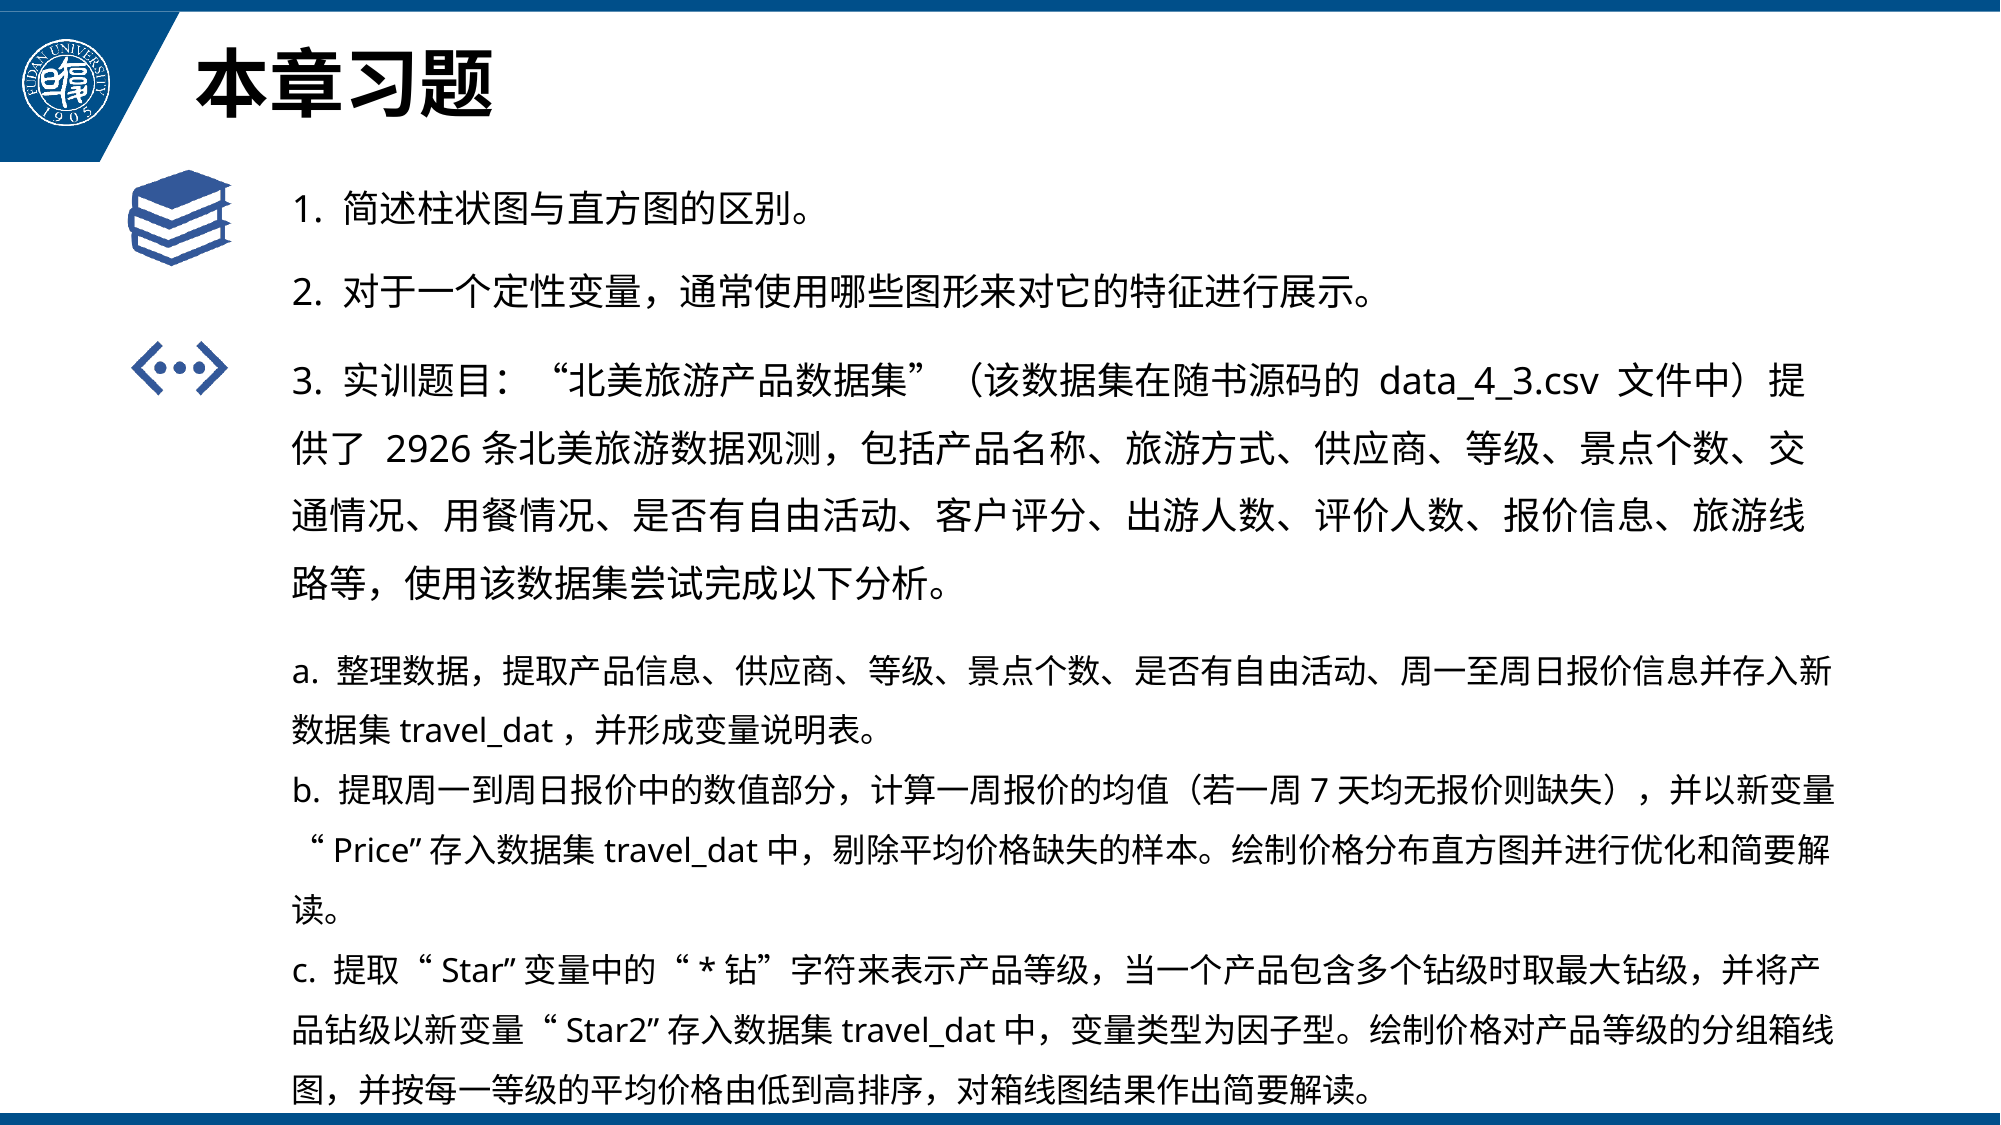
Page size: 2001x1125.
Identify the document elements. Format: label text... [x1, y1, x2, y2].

text_box 2. 对于一个定性变量，通常使用哪些图形来对它的特征进行展示。 [277, 237, 1821, 320]
title 本章习题 [179, 11, 1863, 162]
picture [121, 309, 238, 426]
picture [22, 39, 110, 126]
picture [121, 159, 238, 276]
text_box 1. 简述柱状图与直方图的区别。 [277, 154, 1555, 237]
text_box a. 整理数据，提取产品信息、供应商、等级、景点个数、是否有自由活动、周一至周日报价信息并存入新数据集travel_dat，并形成变量说明表。 b. 提取周一到周日报价中的数值部分，计算一周报价的均值（若一周7天均无报价则缺失），并以新变量“Price”存入数据集travel_dat中，剔除平均价格缺失的样本。绘制价格分布直方图并进行优化和简要解读。 c. 提取“Star”变量中的“*钻”字符来表示产品等级，当一个产品包含多个钻级时取最大钻级，并将产品钻级以新变量“Star2”存入数据集travel_dat中，变量类型为因子型。绘制价格对产品等级的分组箱线图，并按每一等级的平均价格由低到高排序，对箱线图结果作出简要解读。 [277, 622, 1863, 1117]
text_box 3. 实训题目：“北美旅游产品数据集”（该数据集在随书源码的 data_4_3.csv 文件中）提供了 2926条北美旅游数据观测，包括产品名称、旅游方式、供应商、等级、景点个数、交通情况、用餐情况、是否有自由活动、客户评分、出游人数、评价人数、报价信息、旅游线路等，使用该数据集尝试完成以下分析。 [277, 327, 1821, 613]
